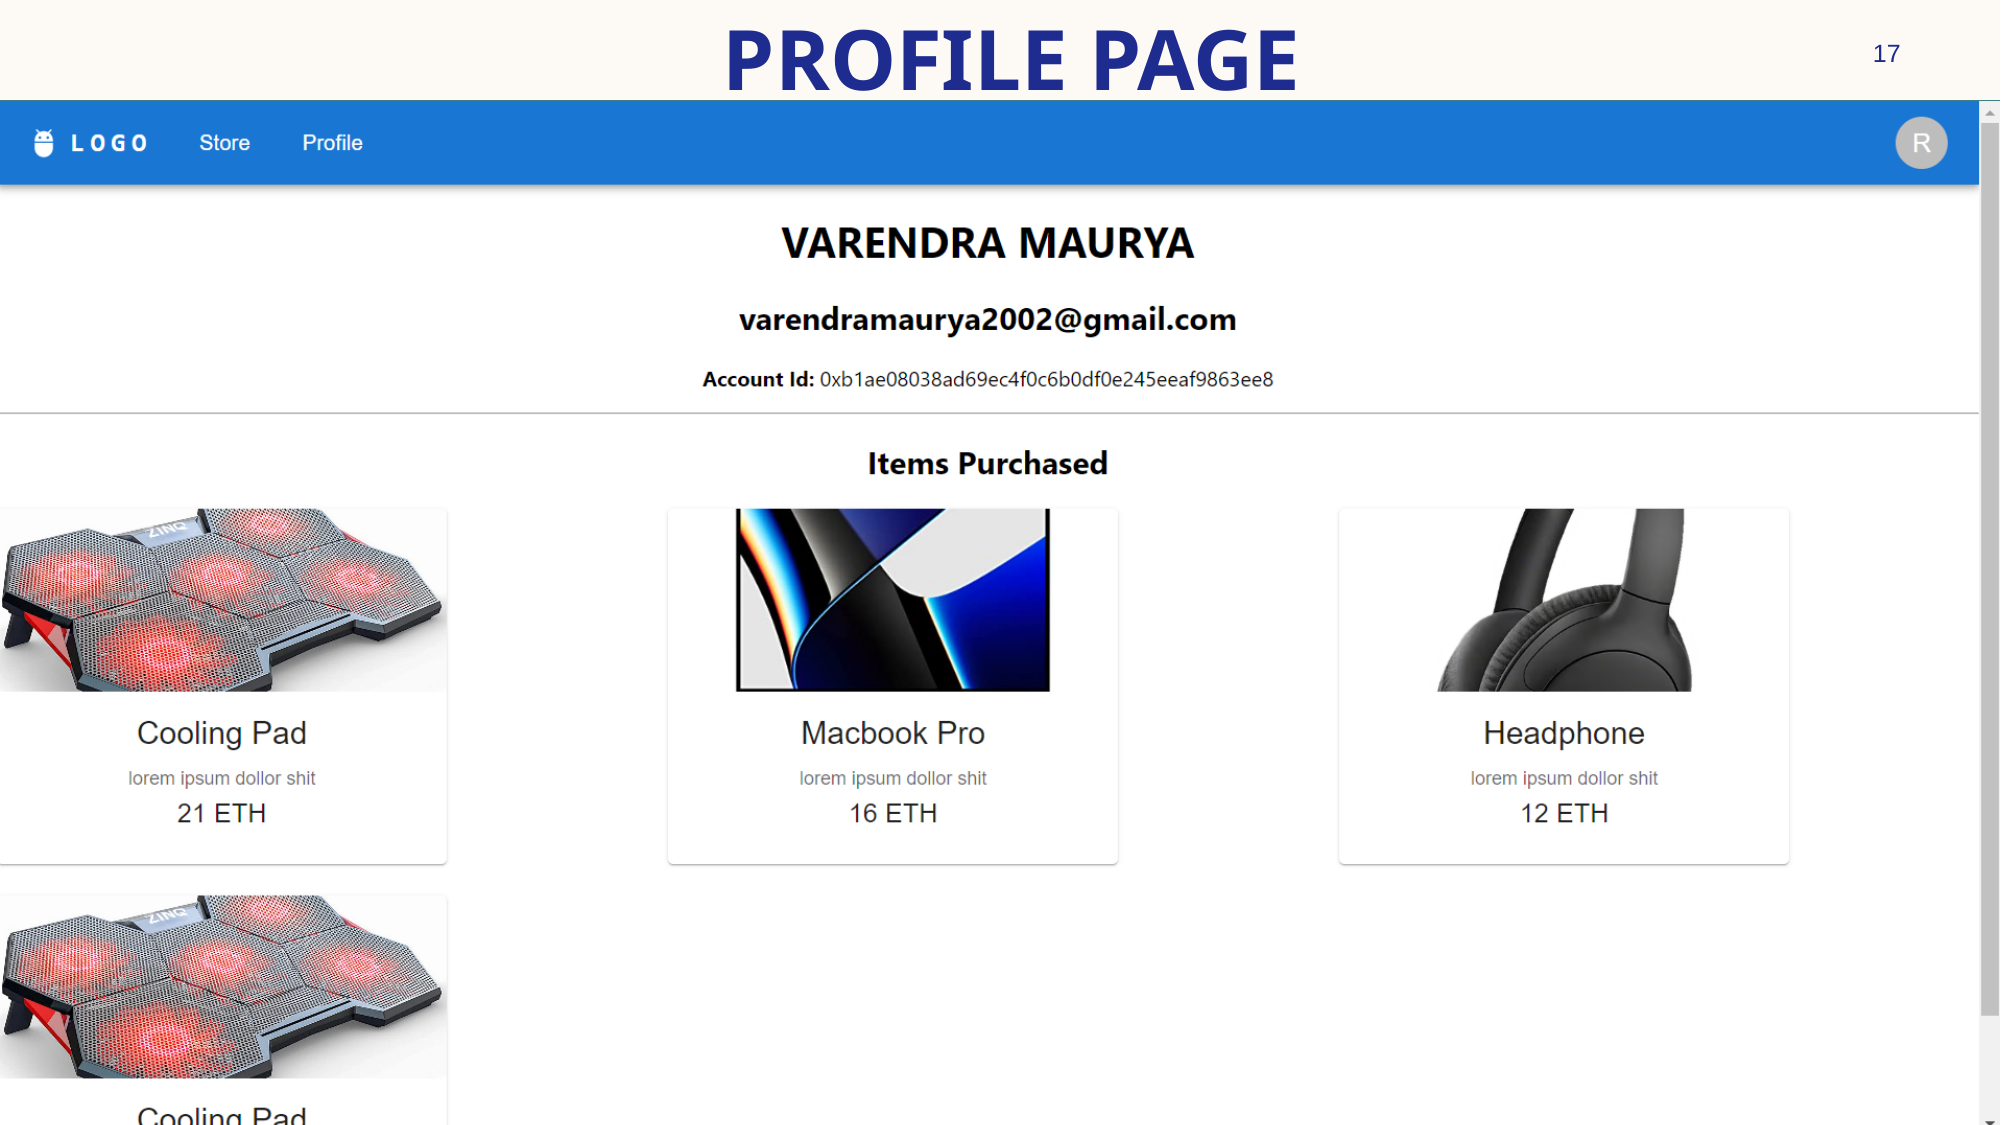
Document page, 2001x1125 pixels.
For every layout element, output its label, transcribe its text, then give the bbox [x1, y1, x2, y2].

slide_number 17 [1805, 29, 1968, 75]
picture [0, 100, 2000, 1125]
title Profile Page [136, 0, 1887, 100]
